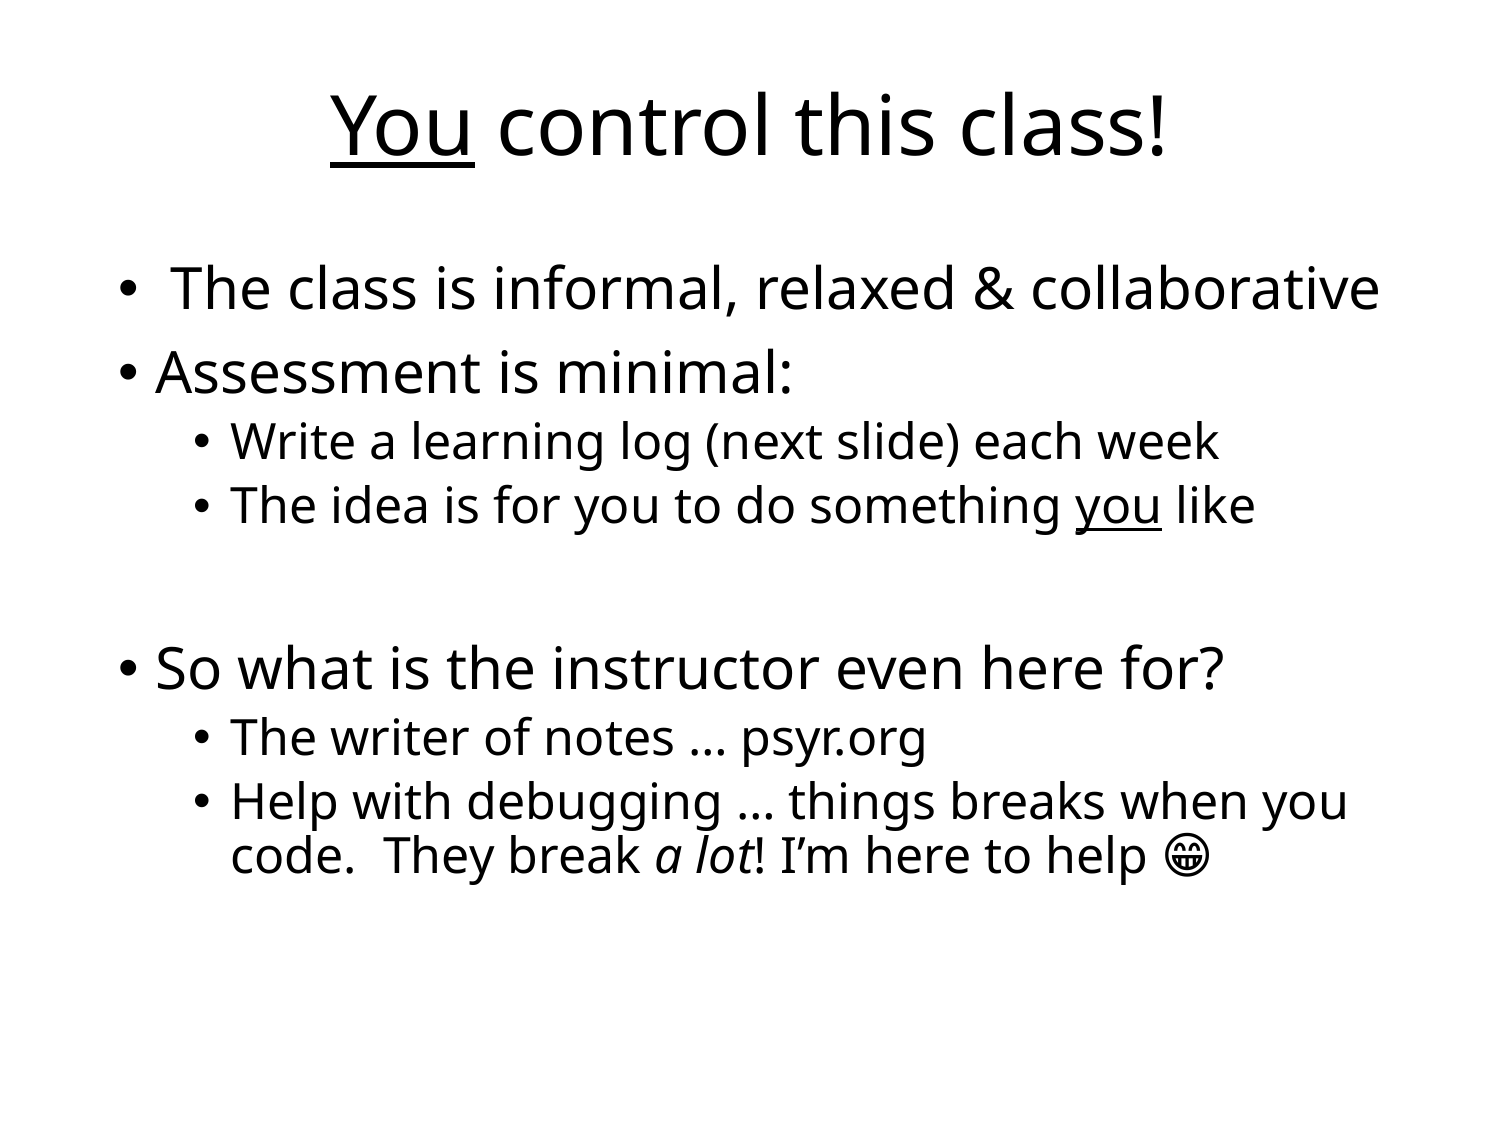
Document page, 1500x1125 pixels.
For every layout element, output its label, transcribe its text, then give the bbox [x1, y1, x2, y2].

title You control this class! [103, 59, 1397, 198]
list The class is informal, relaxed & collaborative Assessment is minimal: Write a learning log (next slide) each week The idea is for you to do something you like So what is the instructor even here for? The writer of notes … psyr.org Help with debugging … things breaks when you code. They break a lot! I’m here to help 😁 [103, 251, 1397, 1014]
